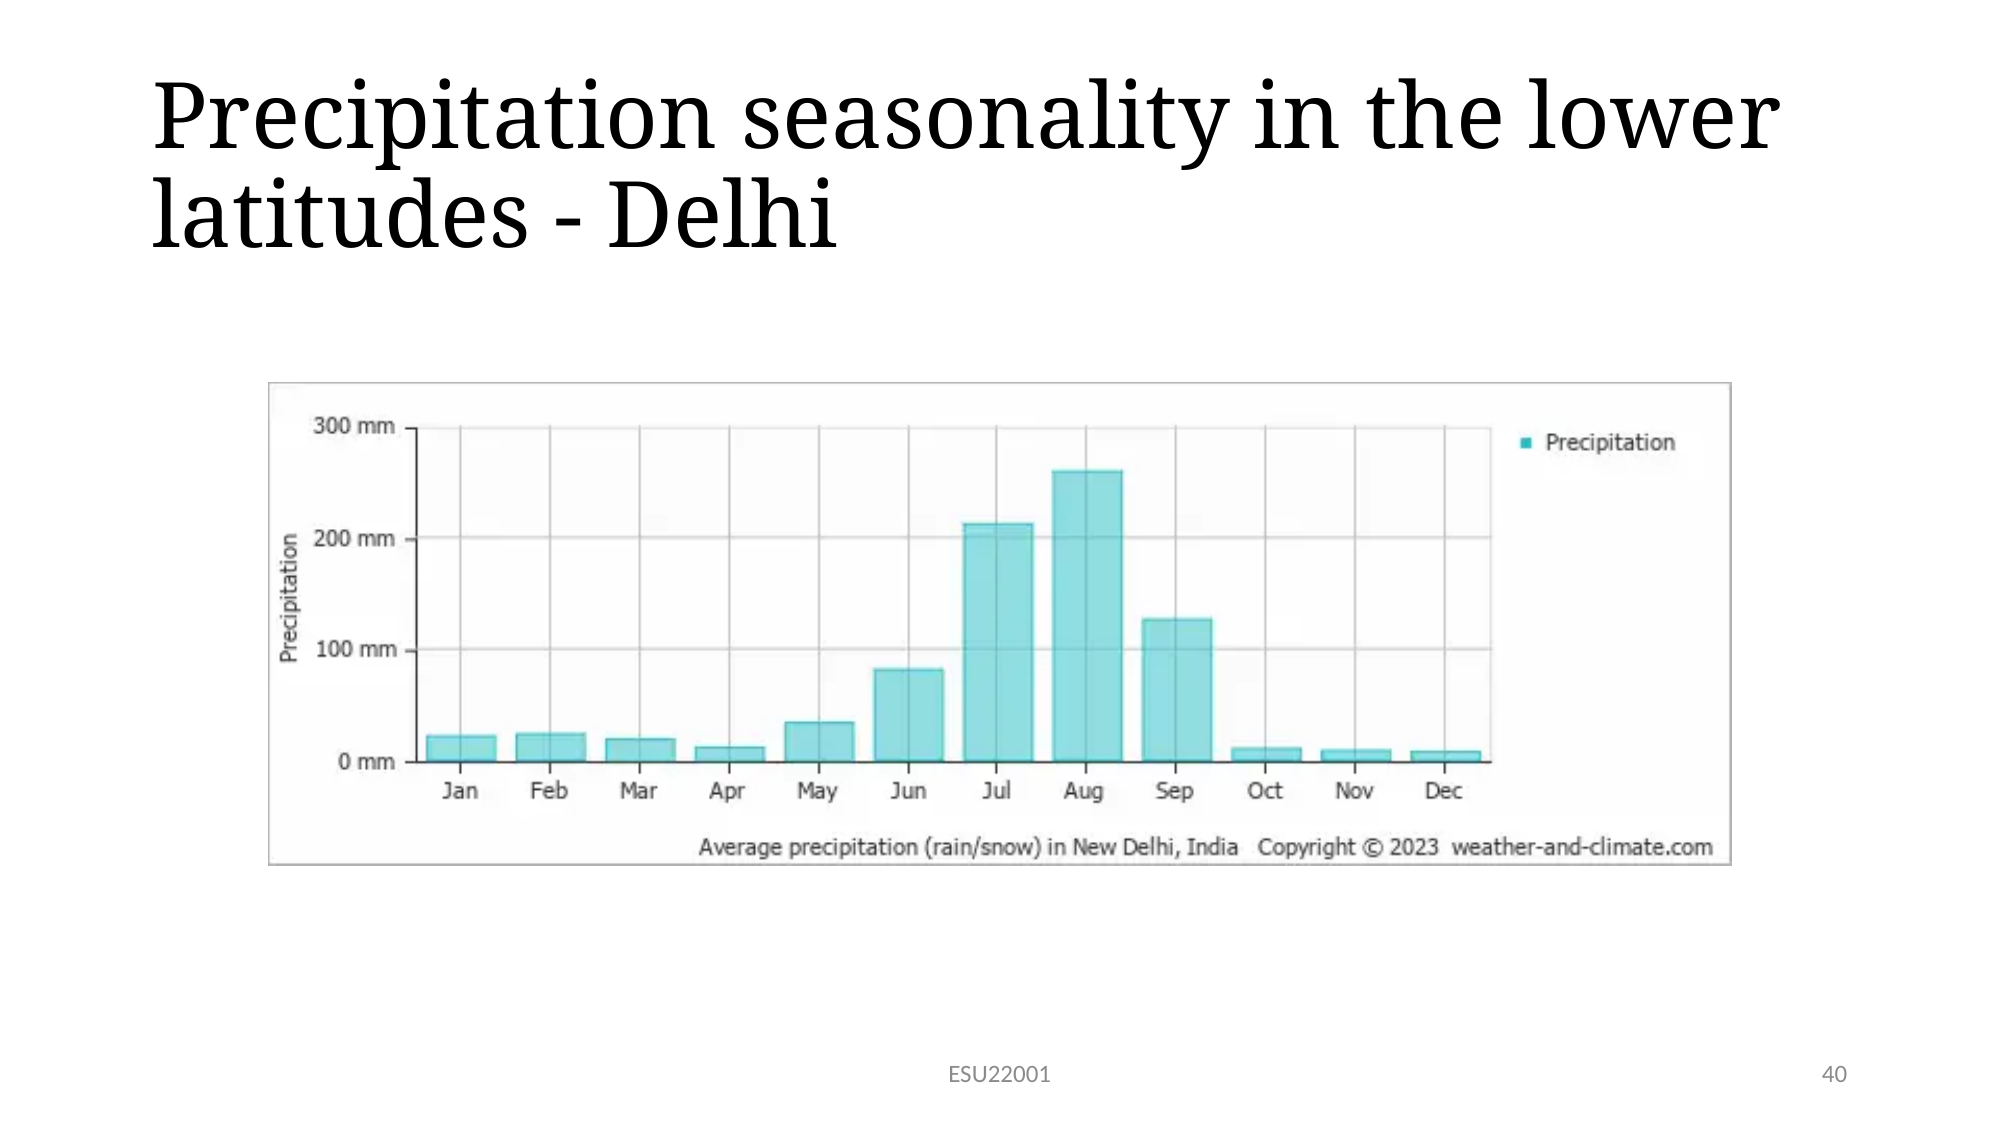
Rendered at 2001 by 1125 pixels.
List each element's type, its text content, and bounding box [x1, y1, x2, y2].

footer ESU22001 [662, 1042, 1338, 1103]
picture [268, 382, 1732, 866]
title Precipitation seasonality in the lower latitudes - Delhi [137, 59, 1863, 278]
slide_number 40 [1412, 1042, 1863, 1103]
